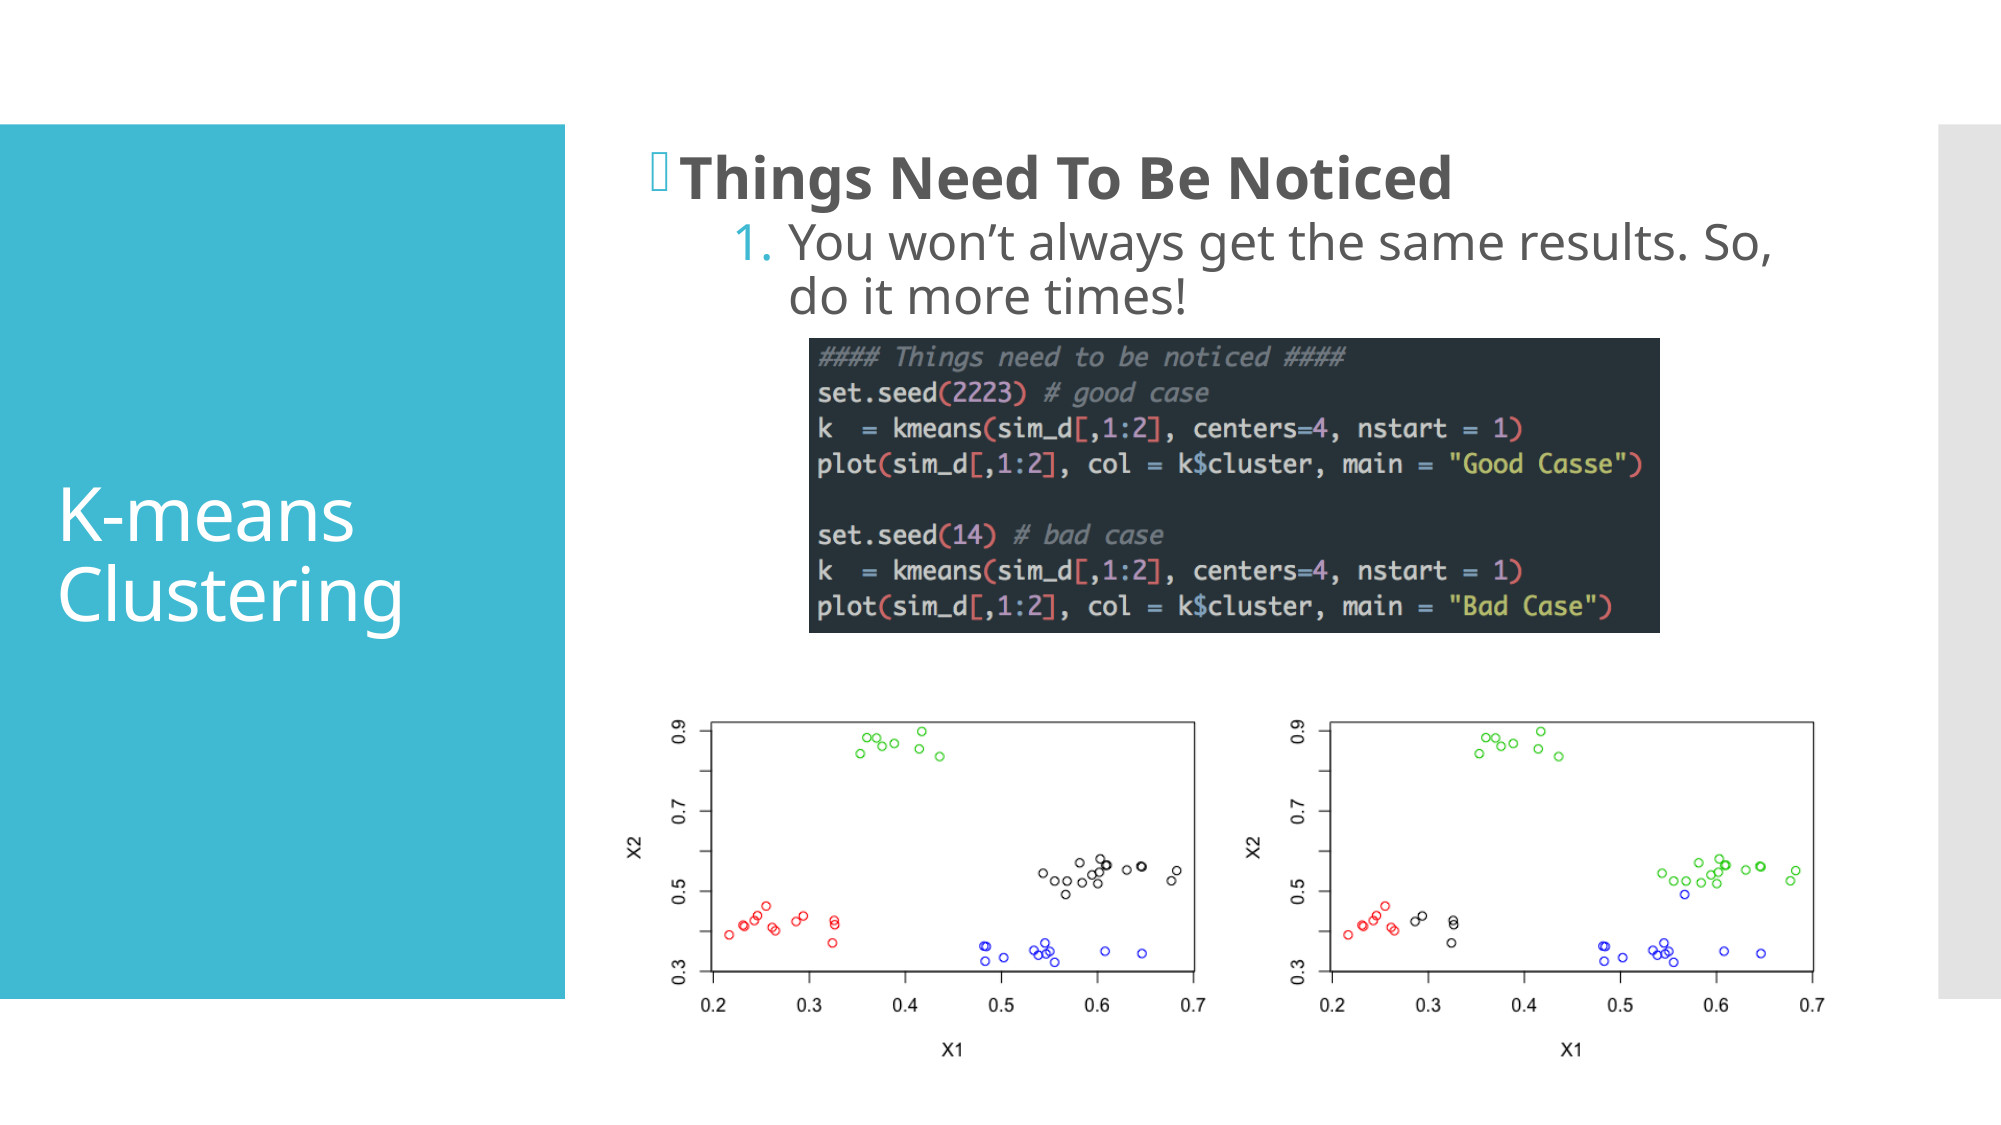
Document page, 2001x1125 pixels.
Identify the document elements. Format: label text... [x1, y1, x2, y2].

title K-means Clustering [41, 184, 525, 940]
list Things Need To Be Noticed You won’t always get the same results. So, do it more times! [634, 141, 1835, 632]
picture [621, 338, 1860, 1085]
